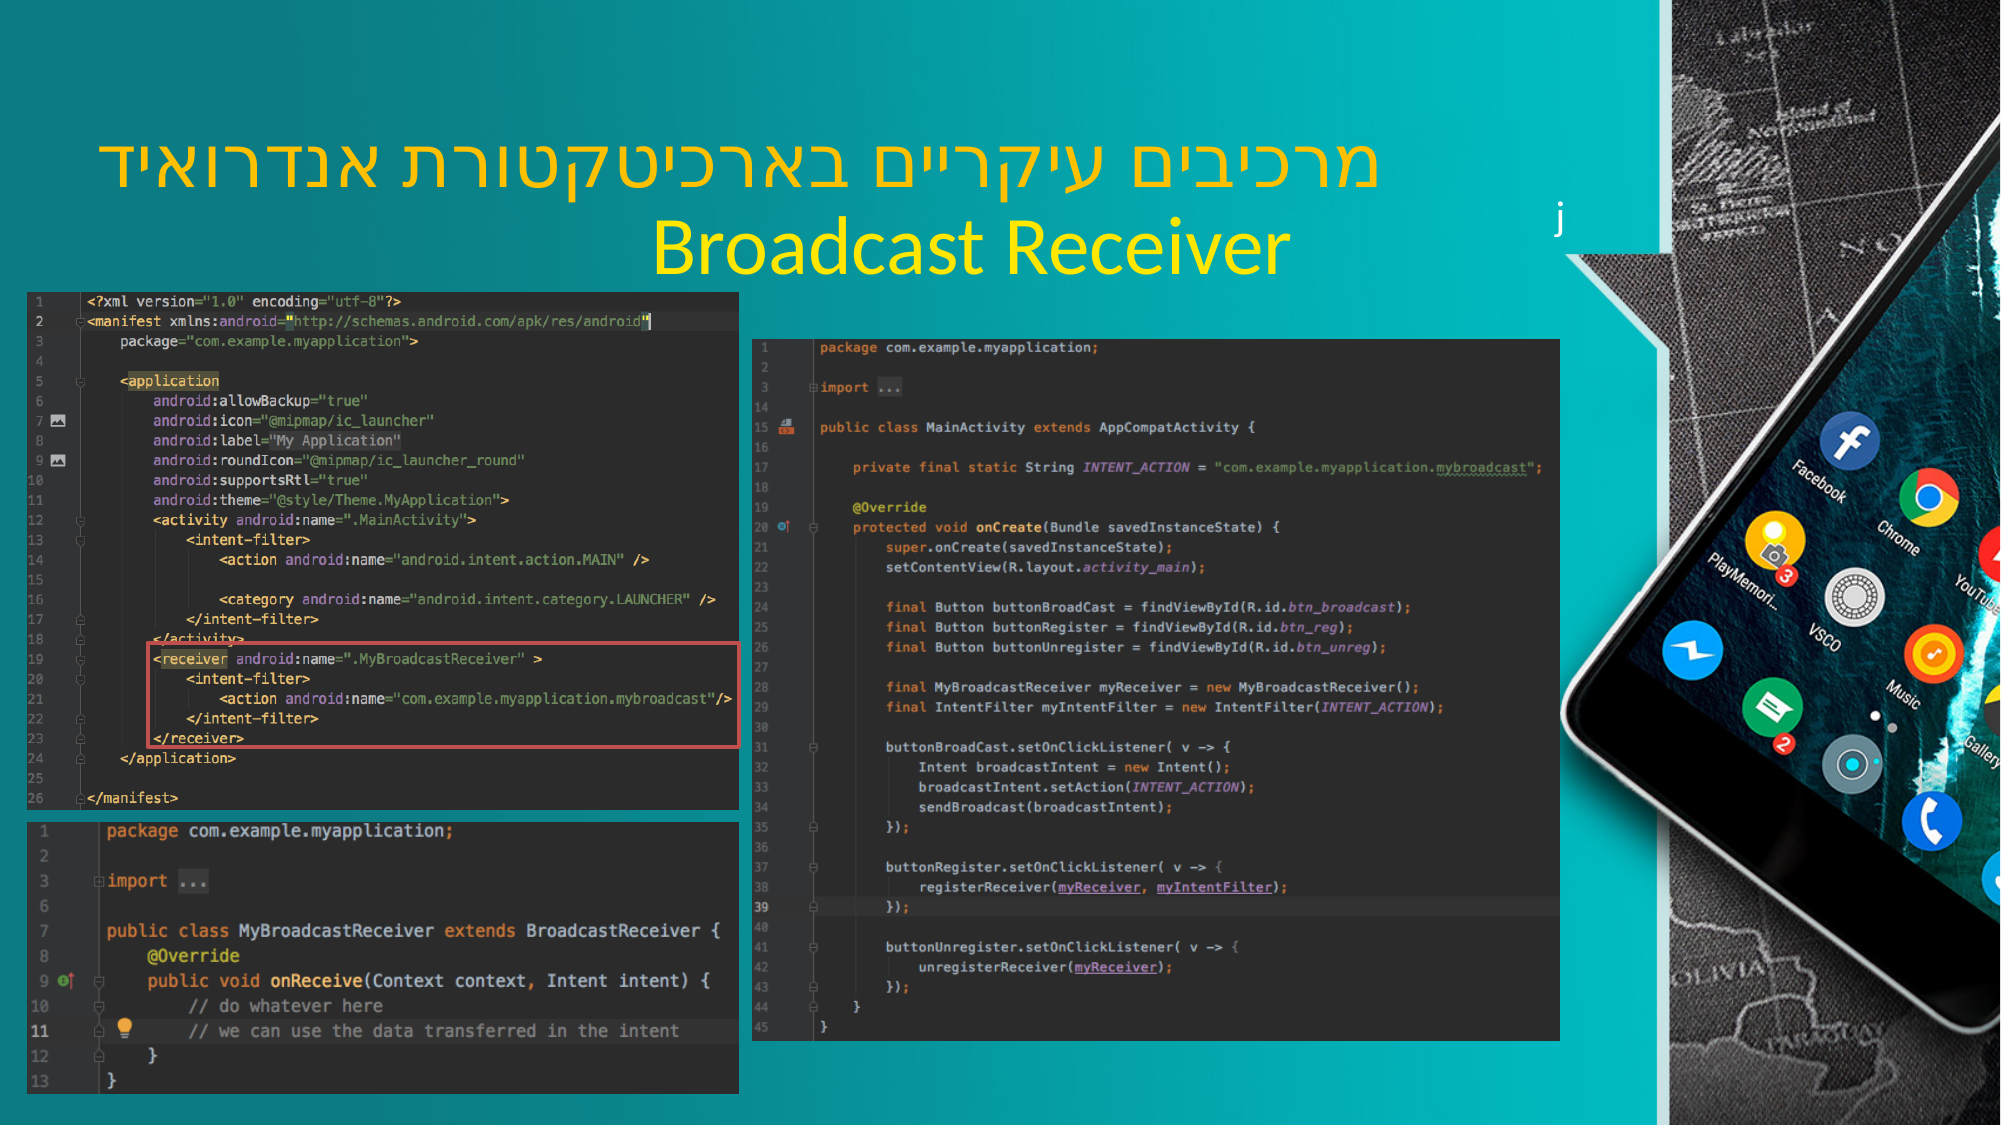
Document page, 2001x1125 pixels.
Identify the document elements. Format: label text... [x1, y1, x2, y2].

picture [1995, 876, 2001, 889]
text_box Broadcast Receiver [98, 178, 1309, 304]
list j [1492, 180, 1581, 260]
title מרכיבים עיקריים בארכיטקטורת אנדרואיד [42, 94, 1401, 221]
picture [0, 0, 2001, 1125]
